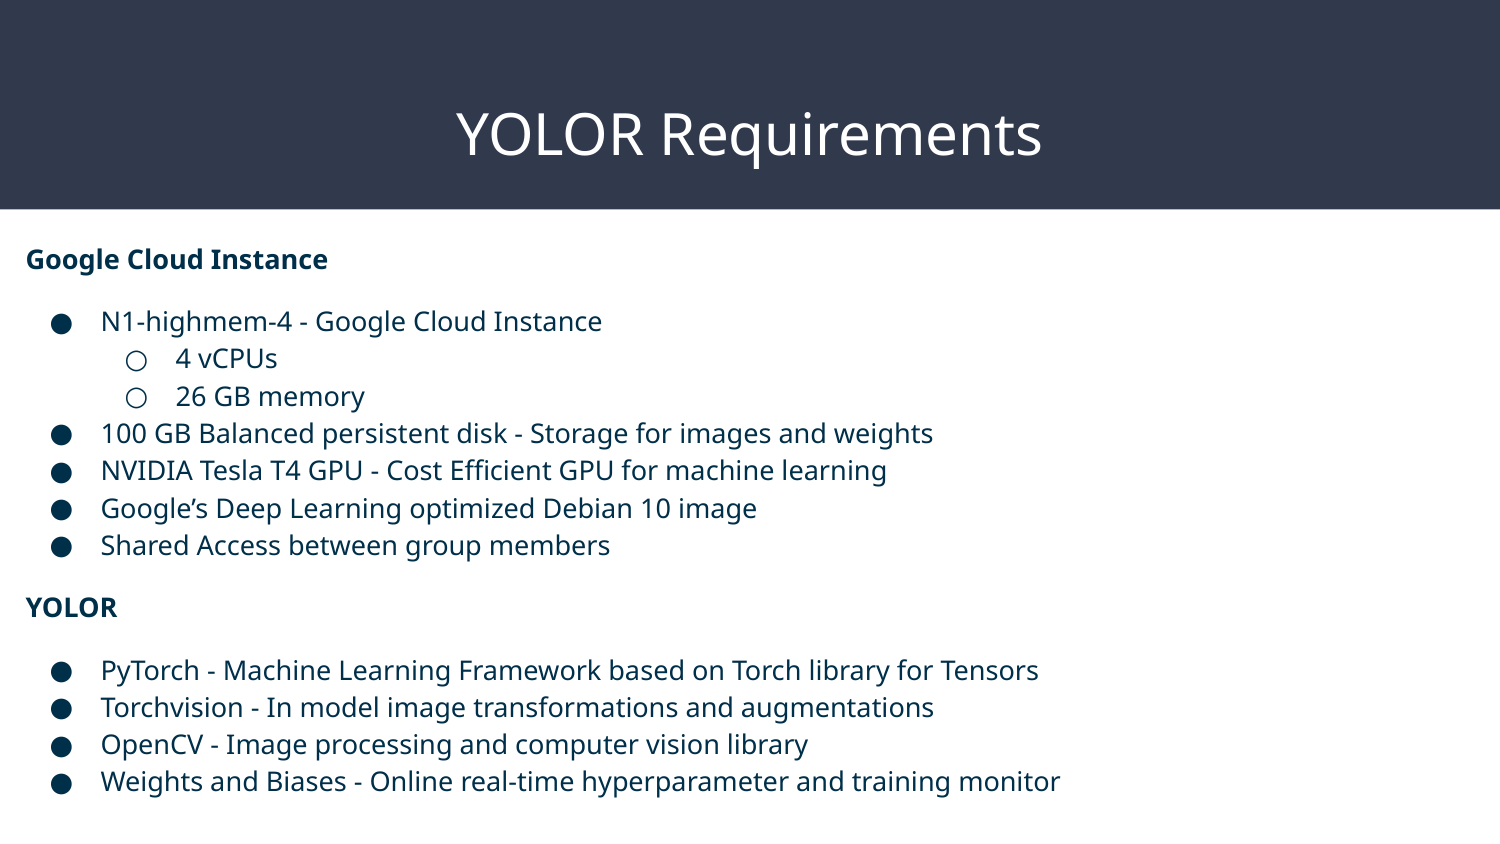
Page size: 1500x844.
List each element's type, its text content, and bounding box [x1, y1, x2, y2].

title YOLOR Requirements [51, 82, 1449, 185]
text_box Google Cloud Instance N1-highmem-4 - Google Cloud Instance 4 vCPUs 26 GB memory 100 GB Balanced persistent disk - Storage for images and weights NVIDIA Tesla T4 GPU - Cost Efficient GPU for machine learning Google’s Deep Learning optimized Debian 10 image Shared Access between group members YOLOR PyTorch - Machine Learning Framework based on Torch library for Tensors Torchvision - In model image transformations and augmentations OpenCV - Image processing and computer vision library Weights and Biases - Online real-time hyperparameter and training monitor [10, 222, 1489, 813]
